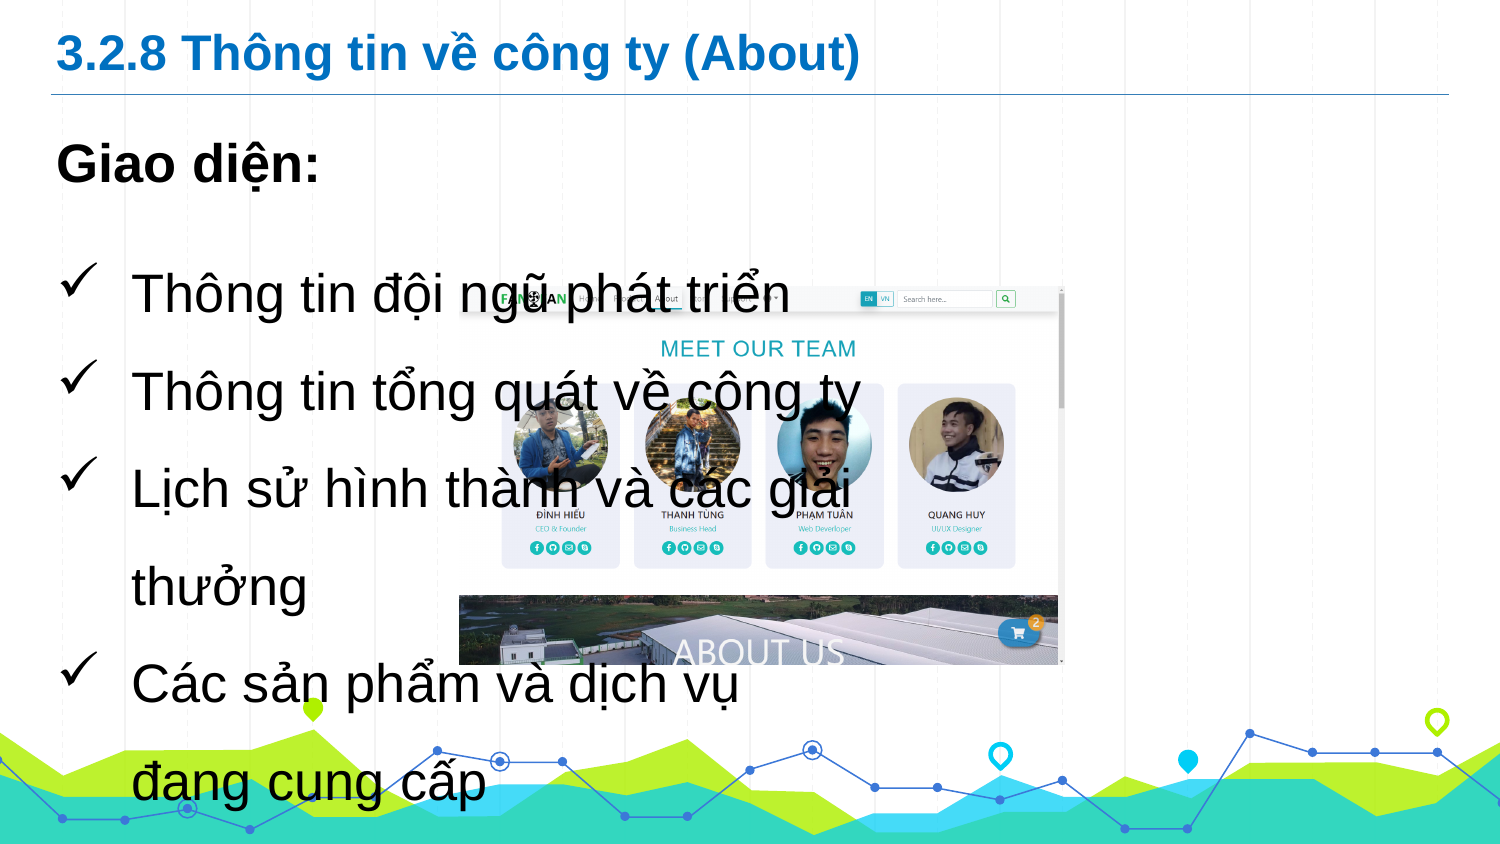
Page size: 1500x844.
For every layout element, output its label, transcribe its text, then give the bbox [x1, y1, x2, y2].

text_box 3.2.8 Thông tin về công ty (About) [41, 13, 1188, 88]
text_box Giao diện: Thông tin đội ngũ phát triển Thông tin tổng quát về công ty Lịch sử hình thành và các giải thưởng Các sản phẩm và dịch vụ đang cung cấp [41, 88, 882, 819]
picture [459, 285, 1065, 665]
